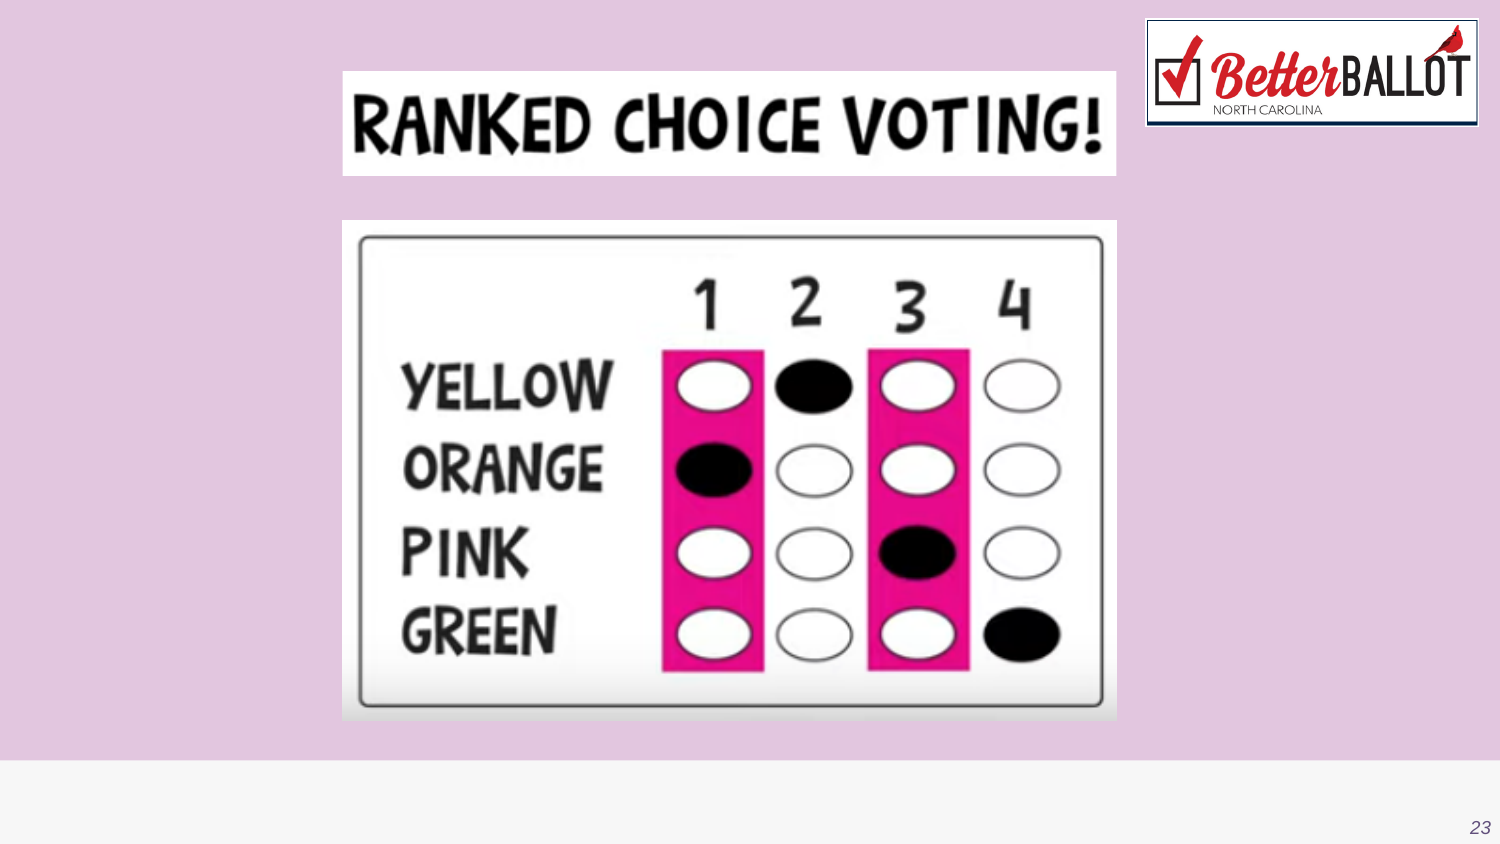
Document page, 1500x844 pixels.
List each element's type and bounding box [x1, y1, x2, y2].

picture [342, 71, 1117, 176]
picture [342, 220, 1117, 721]
picture [1145, 18, 1479, 127]
